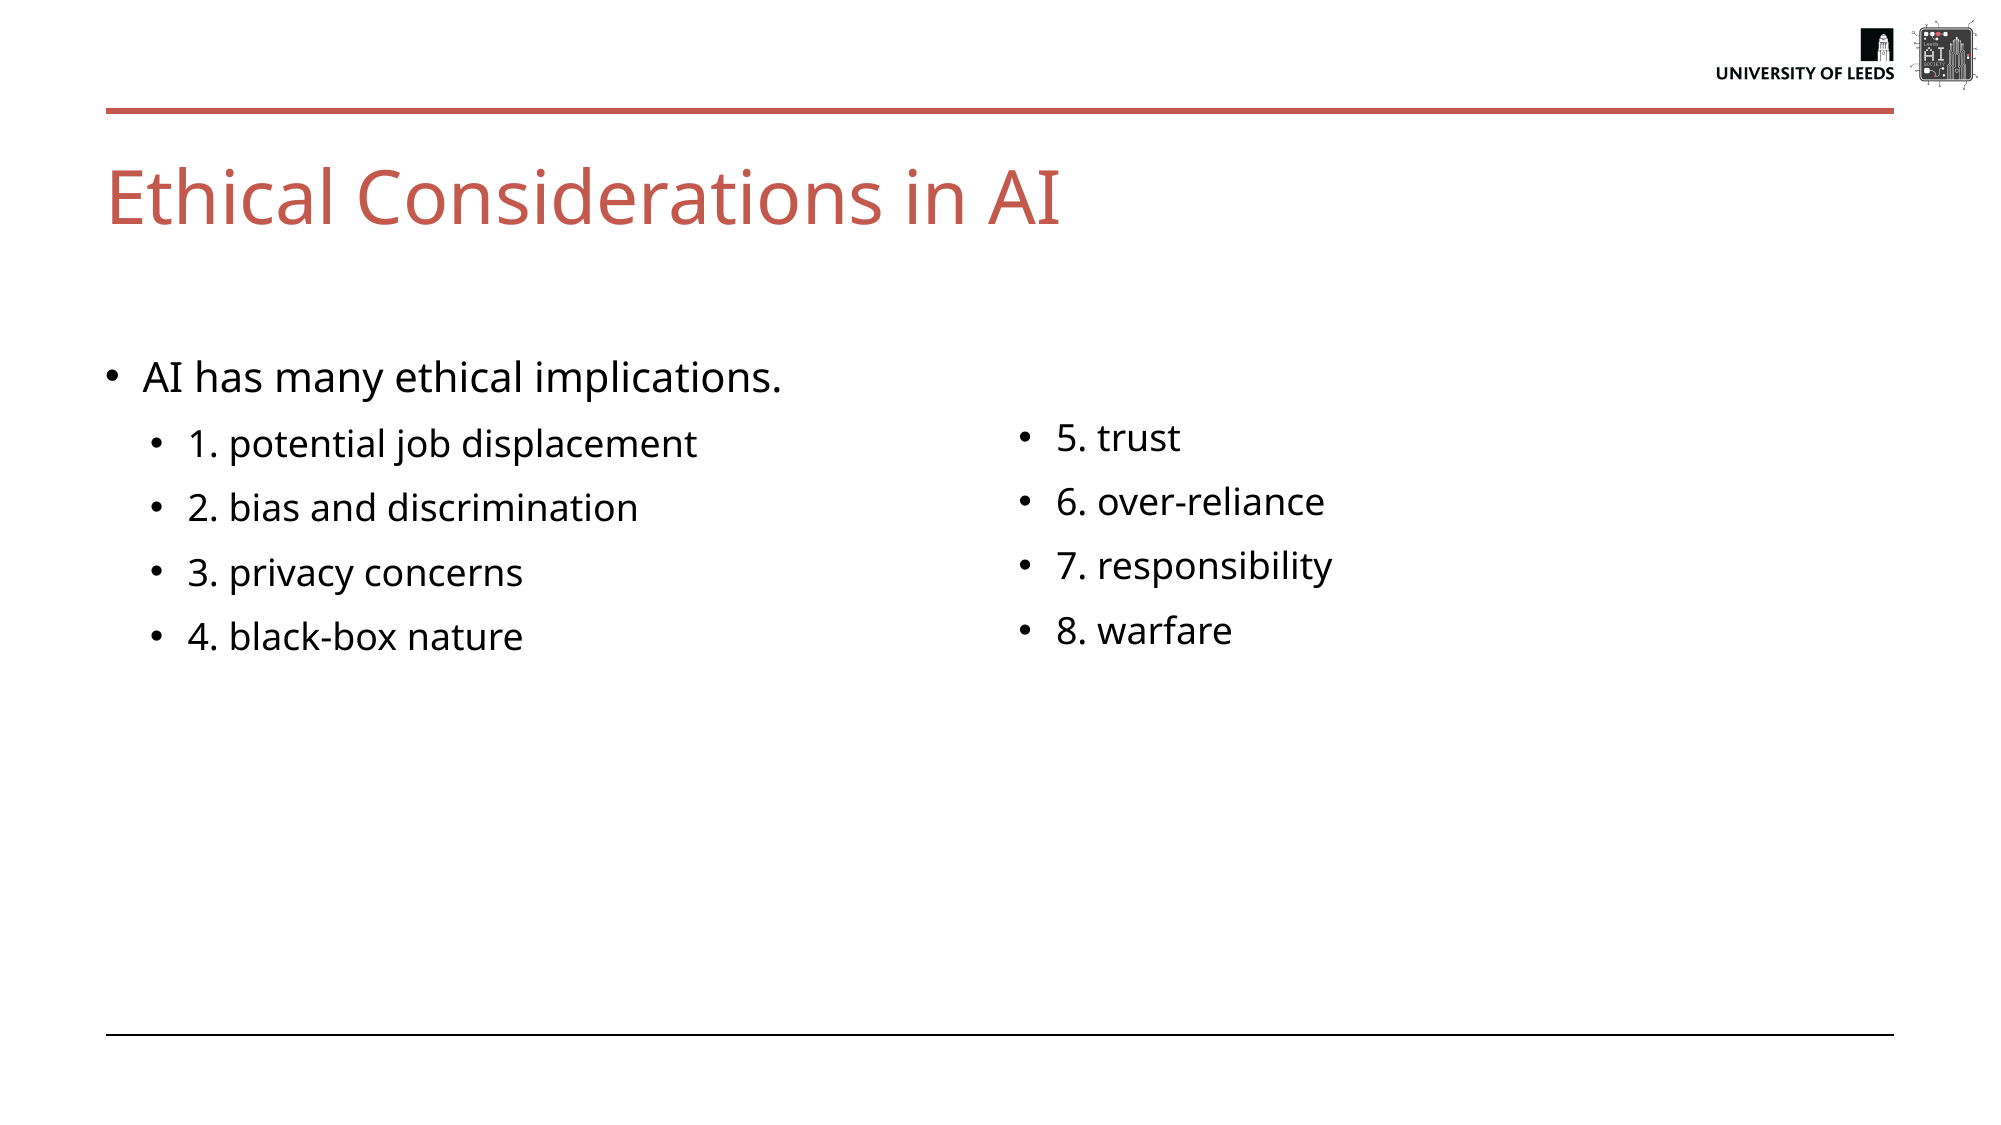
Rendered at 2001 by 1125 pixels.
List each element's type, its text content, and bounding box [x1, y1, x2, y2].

list AI has many ethical implications. 1. potential job displacement 2. bias and discrimination 3. privacy concerns 4. black-box nature 5. trust 6. over-reliance 7. responsibility 8. warfare [90, 332, 1858, 685]
picture [1711, 24, 1898, 85]
picture [1910, 20, 1978, 90]
title Ethical Considerations in AI [90, 156, 1894, 333]
